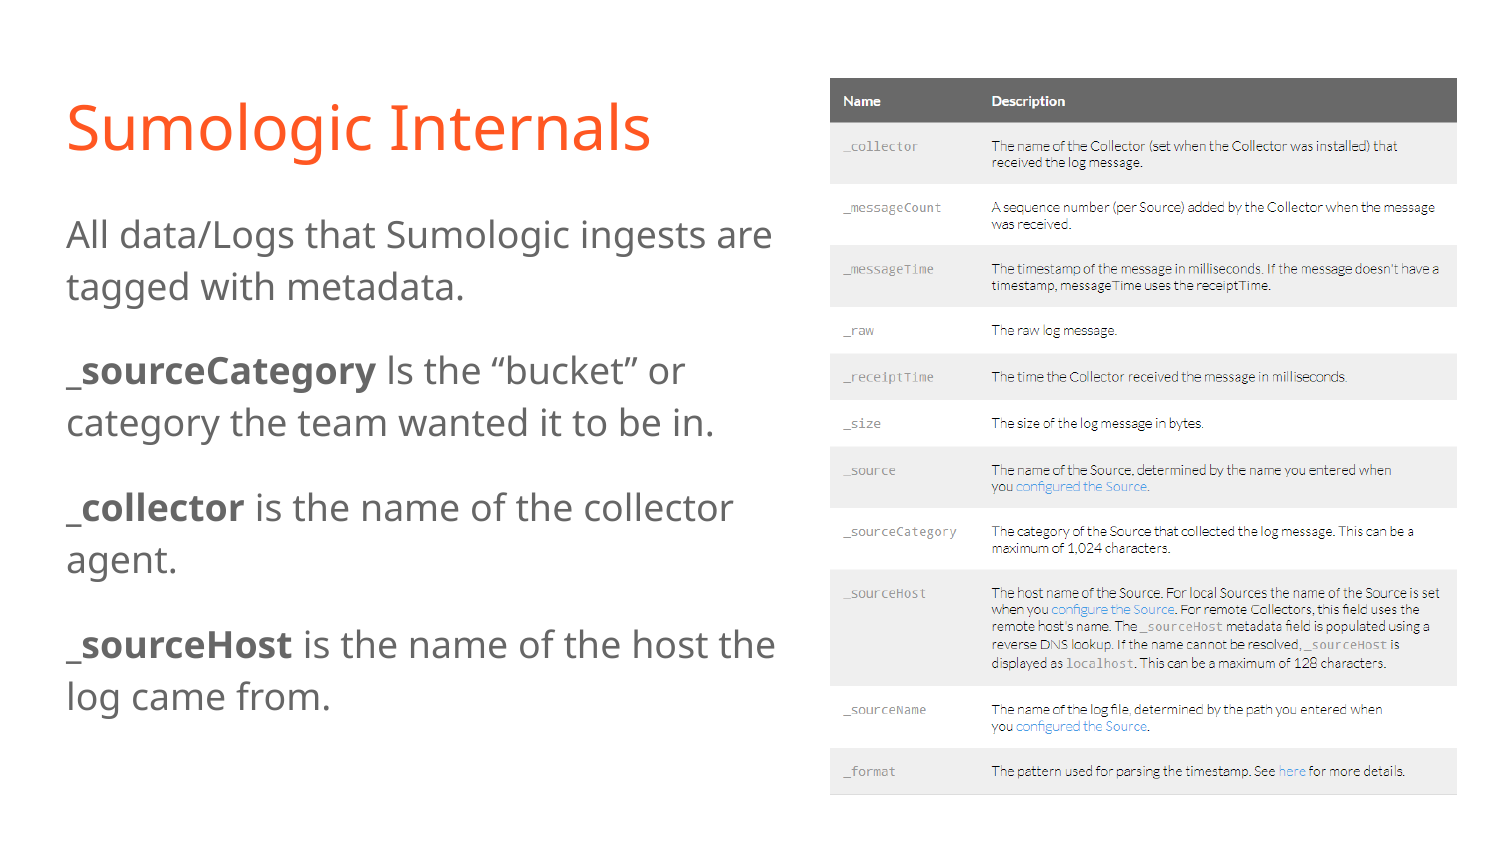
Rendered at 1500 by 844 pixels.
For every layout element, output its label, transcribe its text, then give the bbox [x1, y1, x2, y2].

title Sumologic Internals [51, 72, 821, 167]
picture [822, 72, 1474, 800]
list All data/Logs that Sumologic ingests are tagged with metadata. _sourceCategory ls the “bucket” or category the team wanted it to be in. _collector is the name of the collector agent. _sourceHost is the name of the host the log came from. [51, 189, 817, 750]
